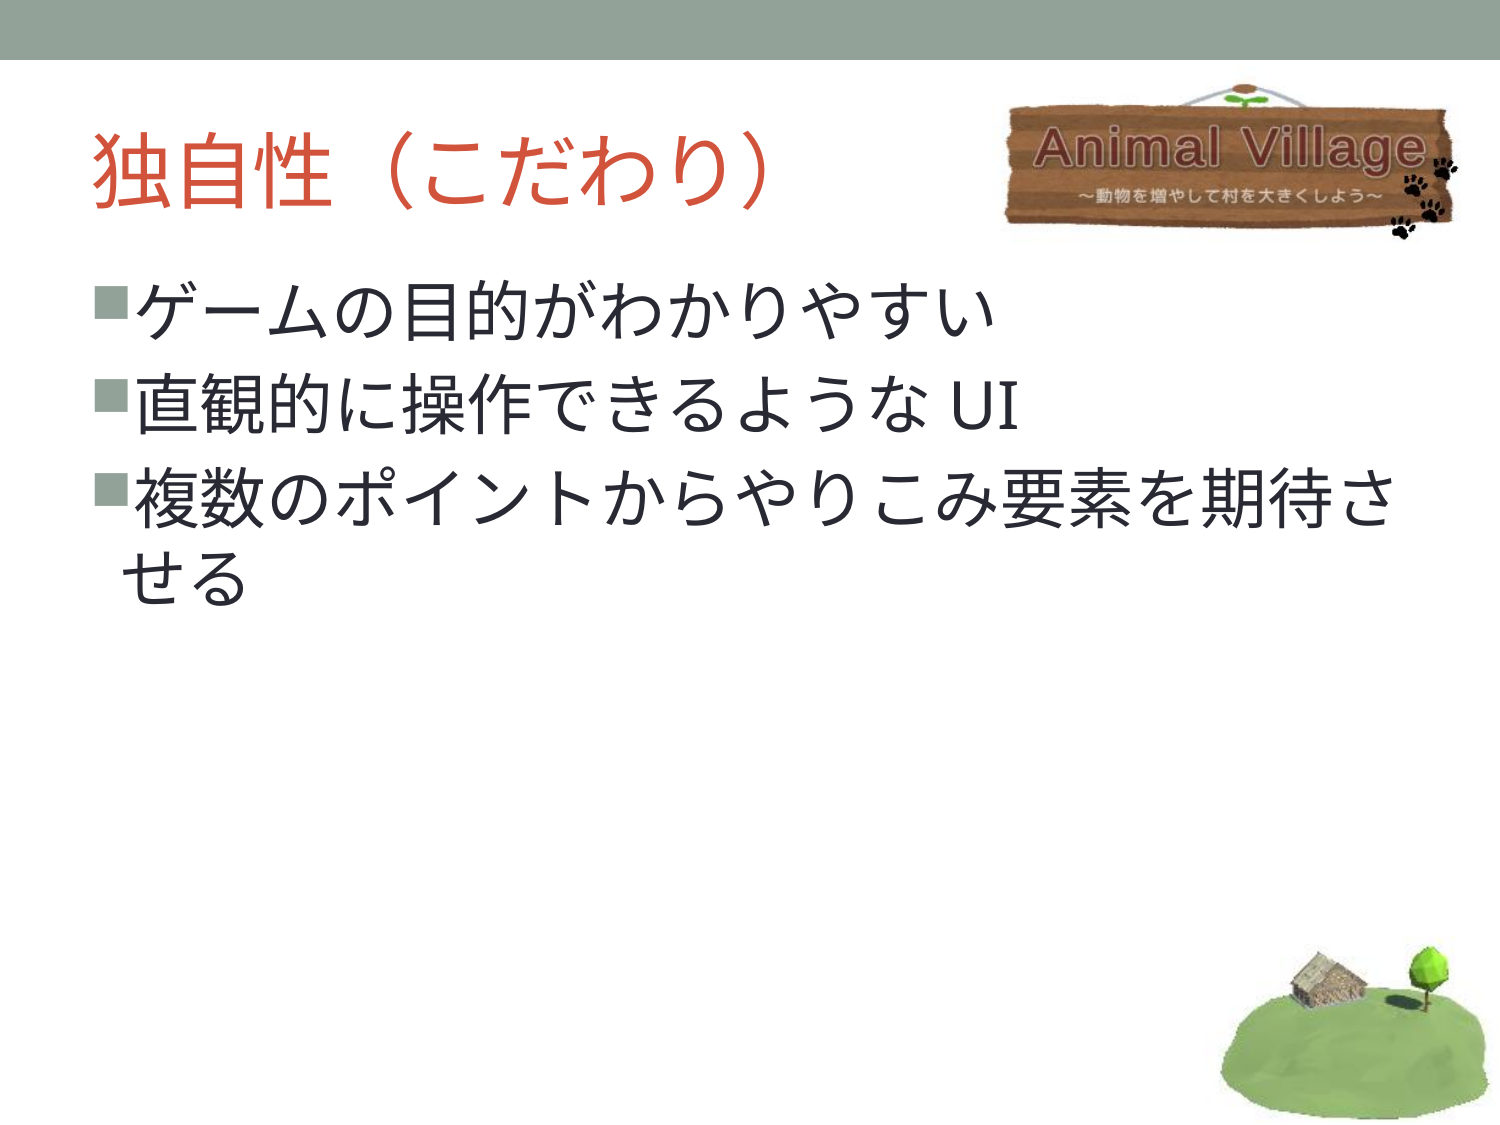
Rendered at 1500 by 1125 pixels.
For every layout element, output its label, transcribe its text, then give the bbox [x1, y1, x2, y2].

list ゲームの目的がわかりやすい 直観的に操作できるようなUI 複数のポイントからやりこみ要素を期待させる [75, 262, 1425, 1063]
picture [1198, 934, 1500, 1124]
picture [985, 66, 1470, 256]
title 独自性（こだわり） [75, 87, 983, 250]
